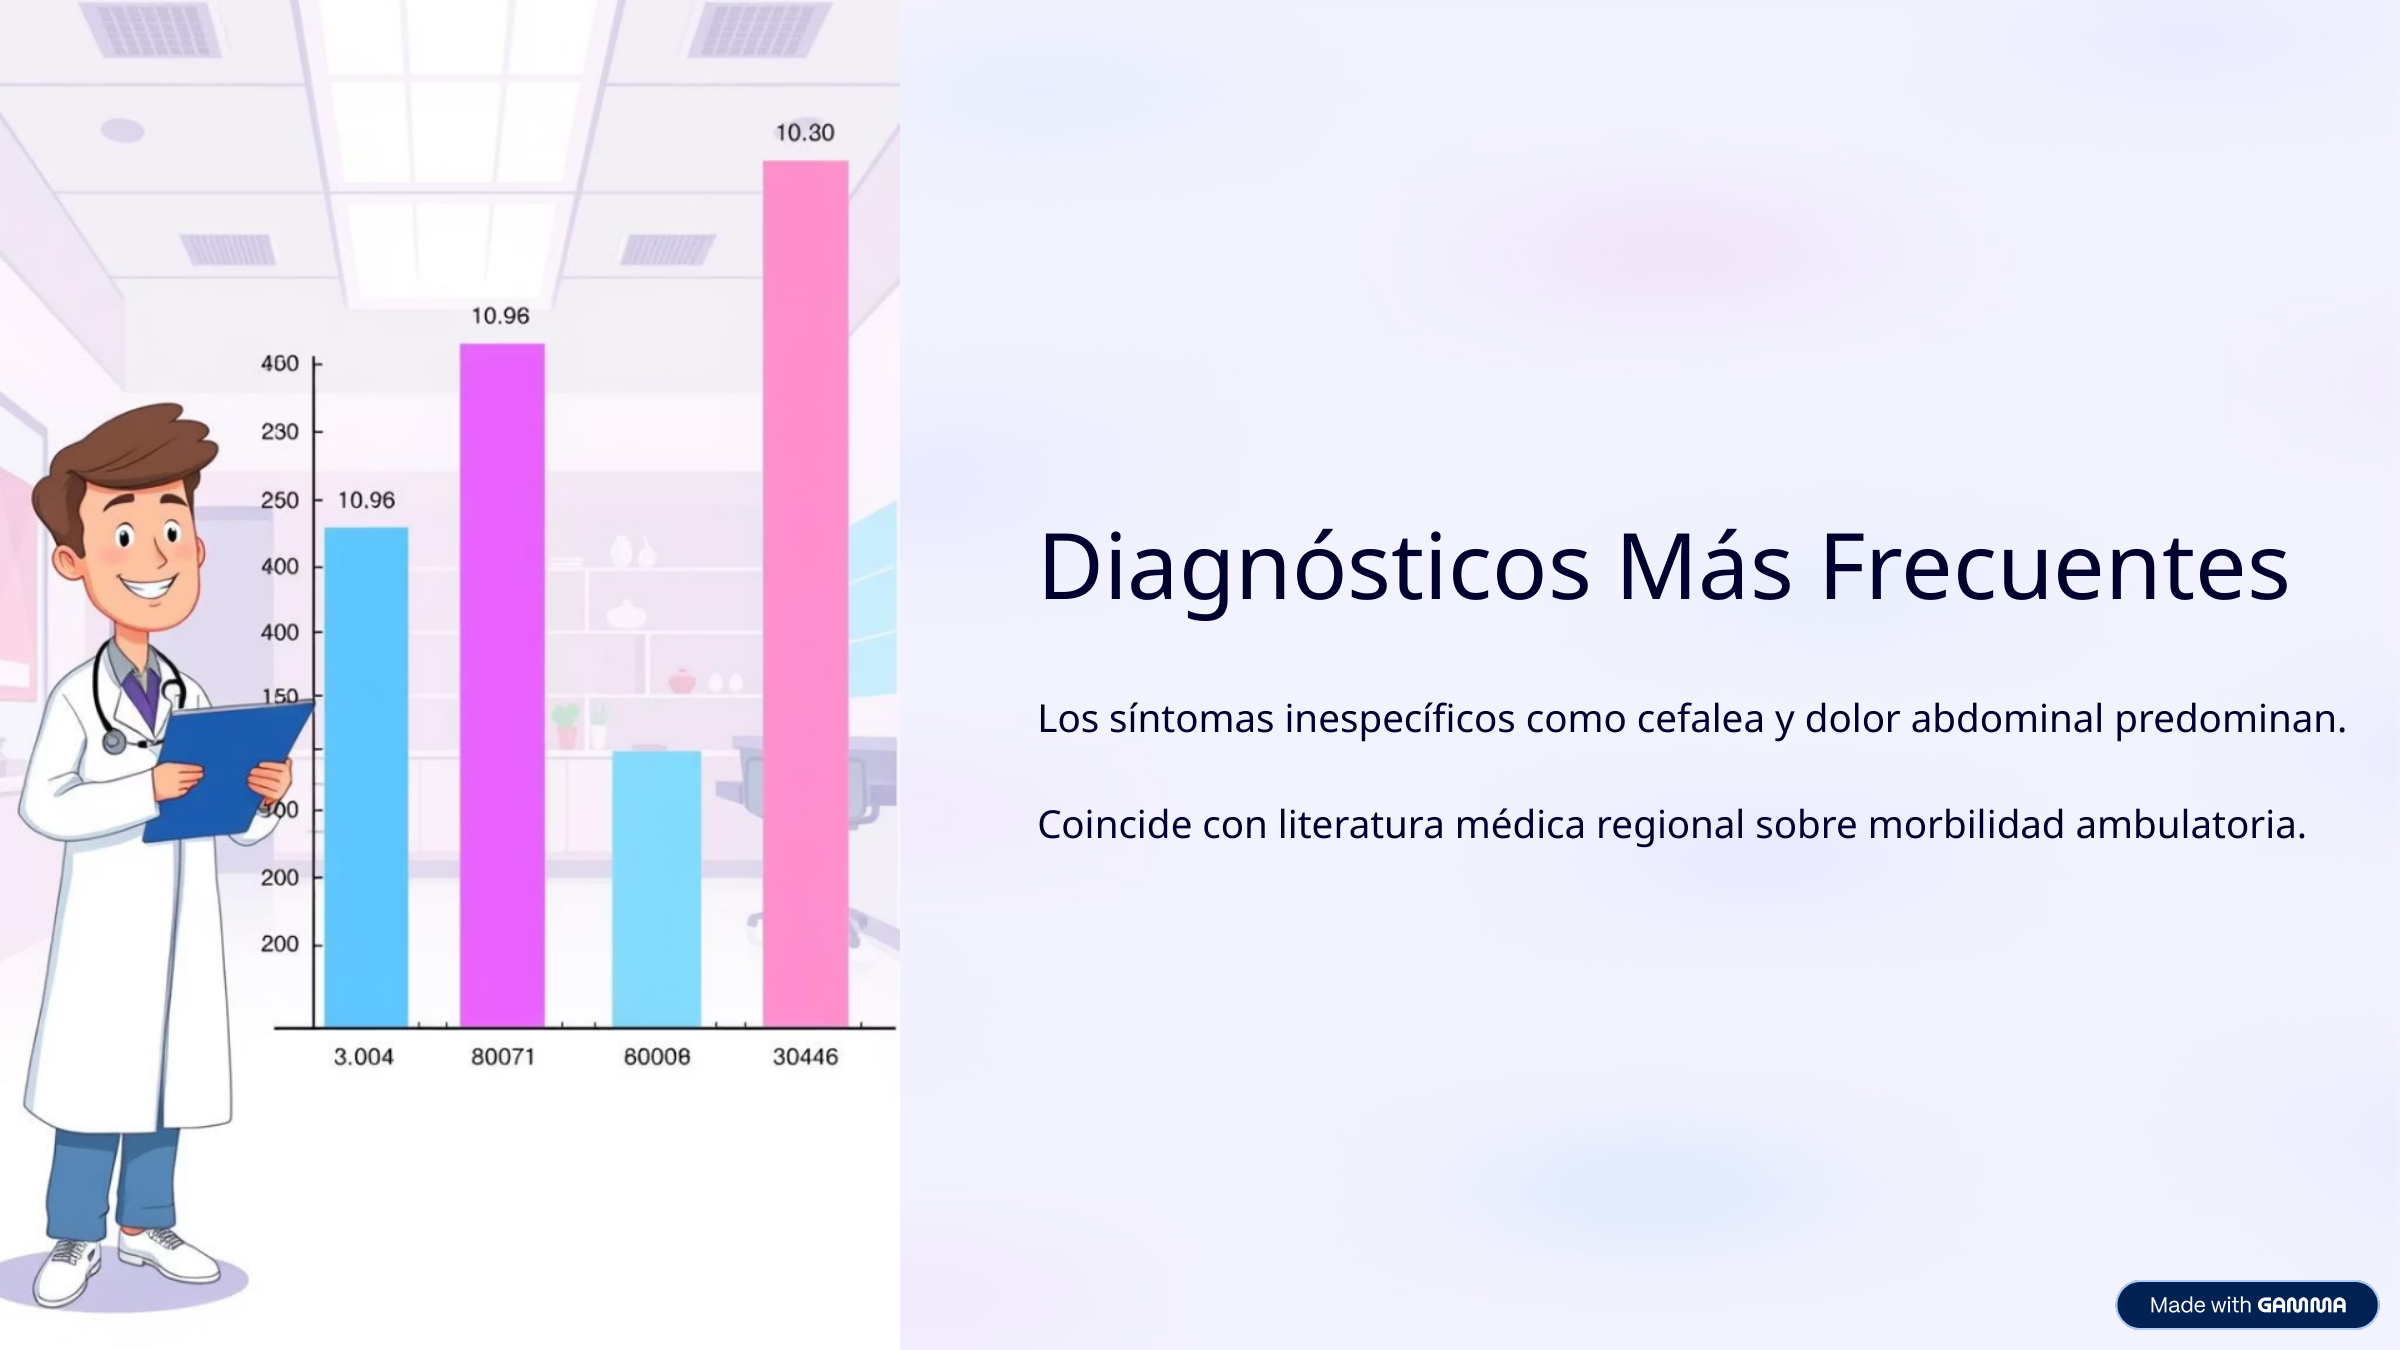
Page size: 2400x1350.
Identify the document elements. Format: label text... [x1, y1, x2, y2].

text_box Coincide con literatura médica regional sobre morbilidad ambulatoria. [1037, 784, 2263, 847]
picture [0, 0, 900, 1350]
text_box Los síntomas inespecíficos como cefalea y dolor abdominal predominan. [1037, 677, 2263, 740]
text_box Diagnósticos Más Frecuentes [1037, 502, 2262, 619]
picture [2106, 1271, 2389, 1339]
